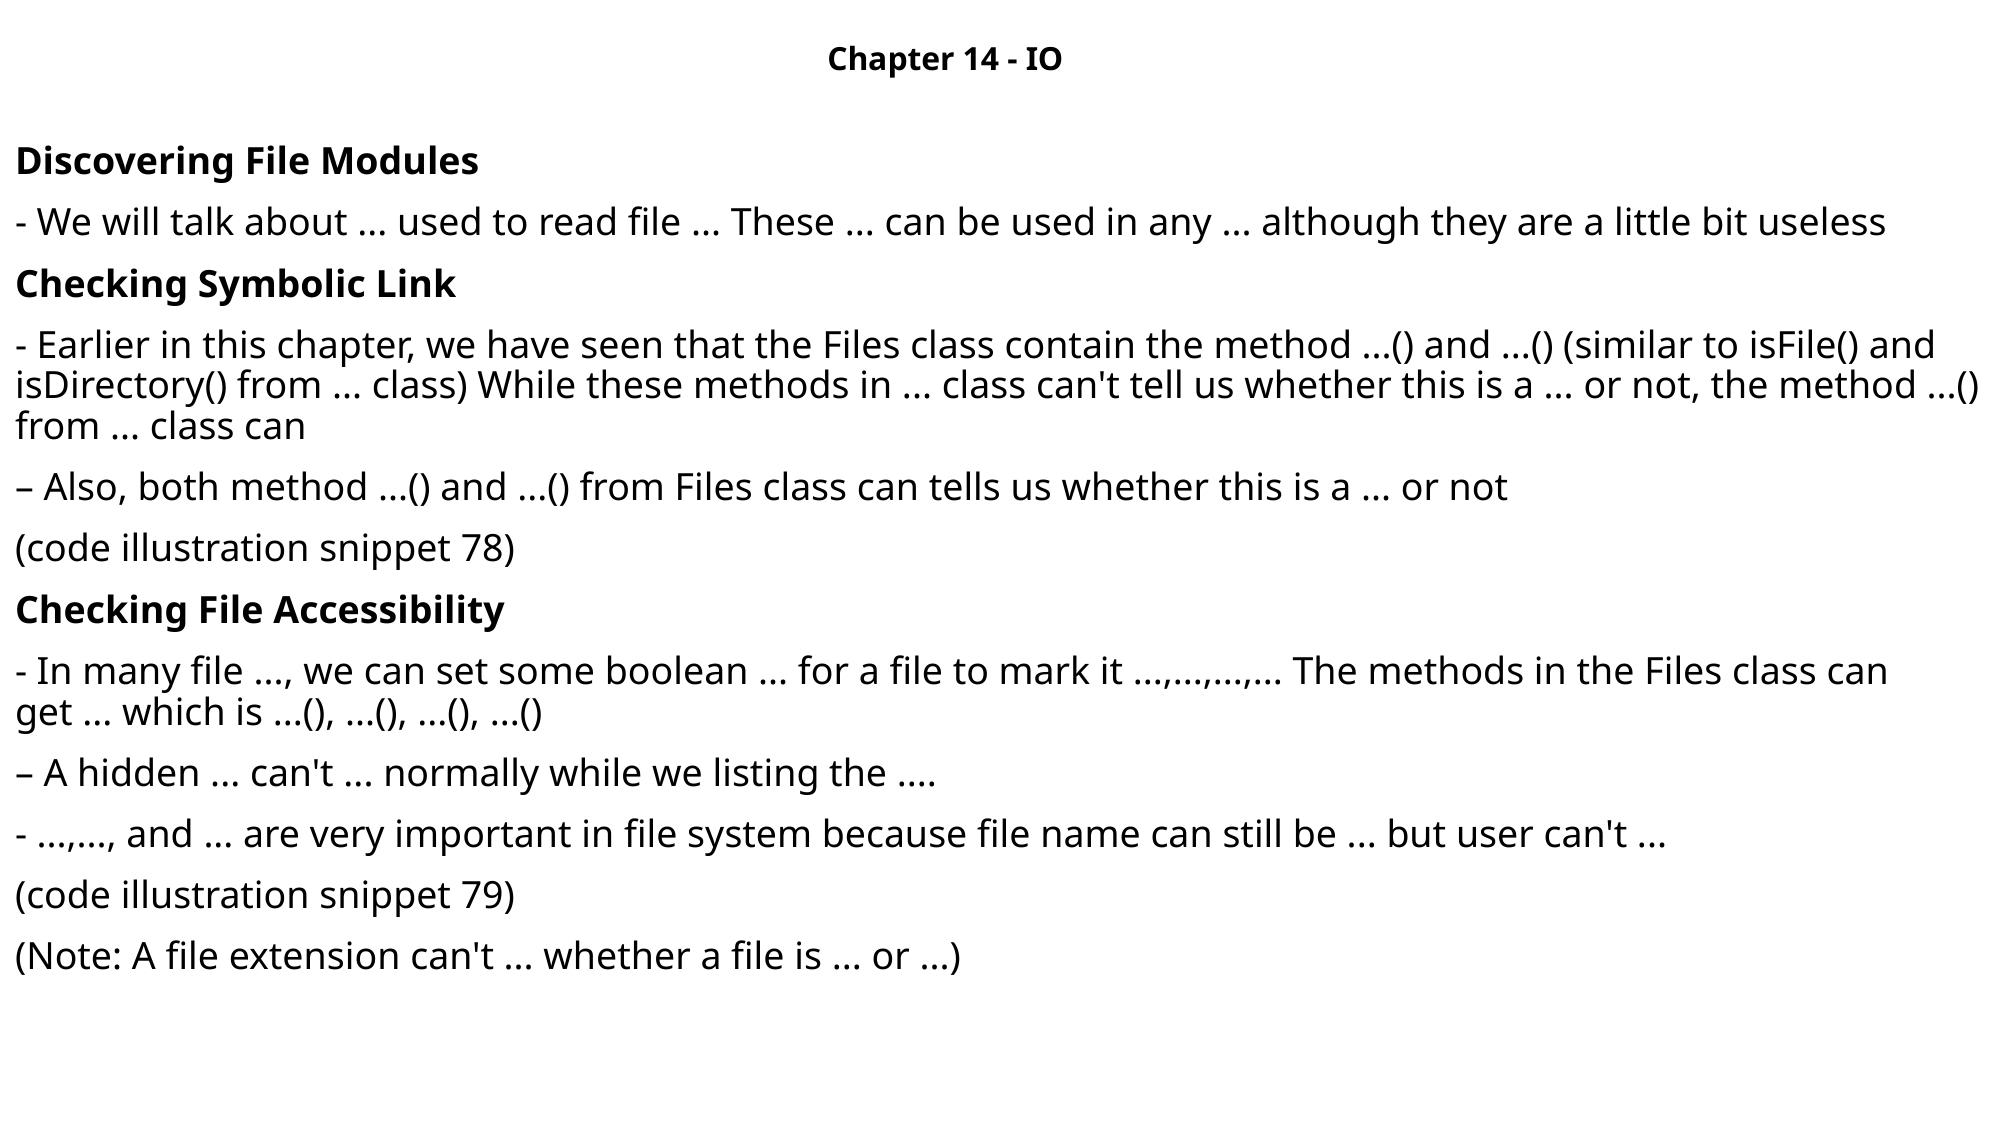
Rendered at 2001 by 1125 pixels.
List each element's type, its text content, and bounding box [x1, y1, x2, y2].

text_box Discovering File Modules - We will talk about ... used to read file ... These ... can be used in any ... although they are a little bit useless Checking Symbolic Link - Earlier in this chapter, we have seen that the Files class contain the method ...() and ...() (similar to isFile() and isDirectory() from ... class) While these methods in ... class can't tell us whether this is a ... or not, the method ...() from ... class can – Also, both method ...() and ...() from Files class can tells us whether this is a ... or not (code illustration snippet 78) Checking File Accessibility - In many file ..., we can set some boolean ... for a file to mark it ...,...,...,... The methods in the Files class can get ... which is ...(), ...(), ...(), ...() – A hidden ... can't ... normally while we listing the .... - ...,..., and ... are very important in file system because file name can still be ... but user can't ... (code illustration snippet 79) (Note: A file extension can't ... whether a file is ... or ...) [0, 134, 2000, 1125]
subtitle Chapter 14 - IO [24, 35, 1866, 86]
